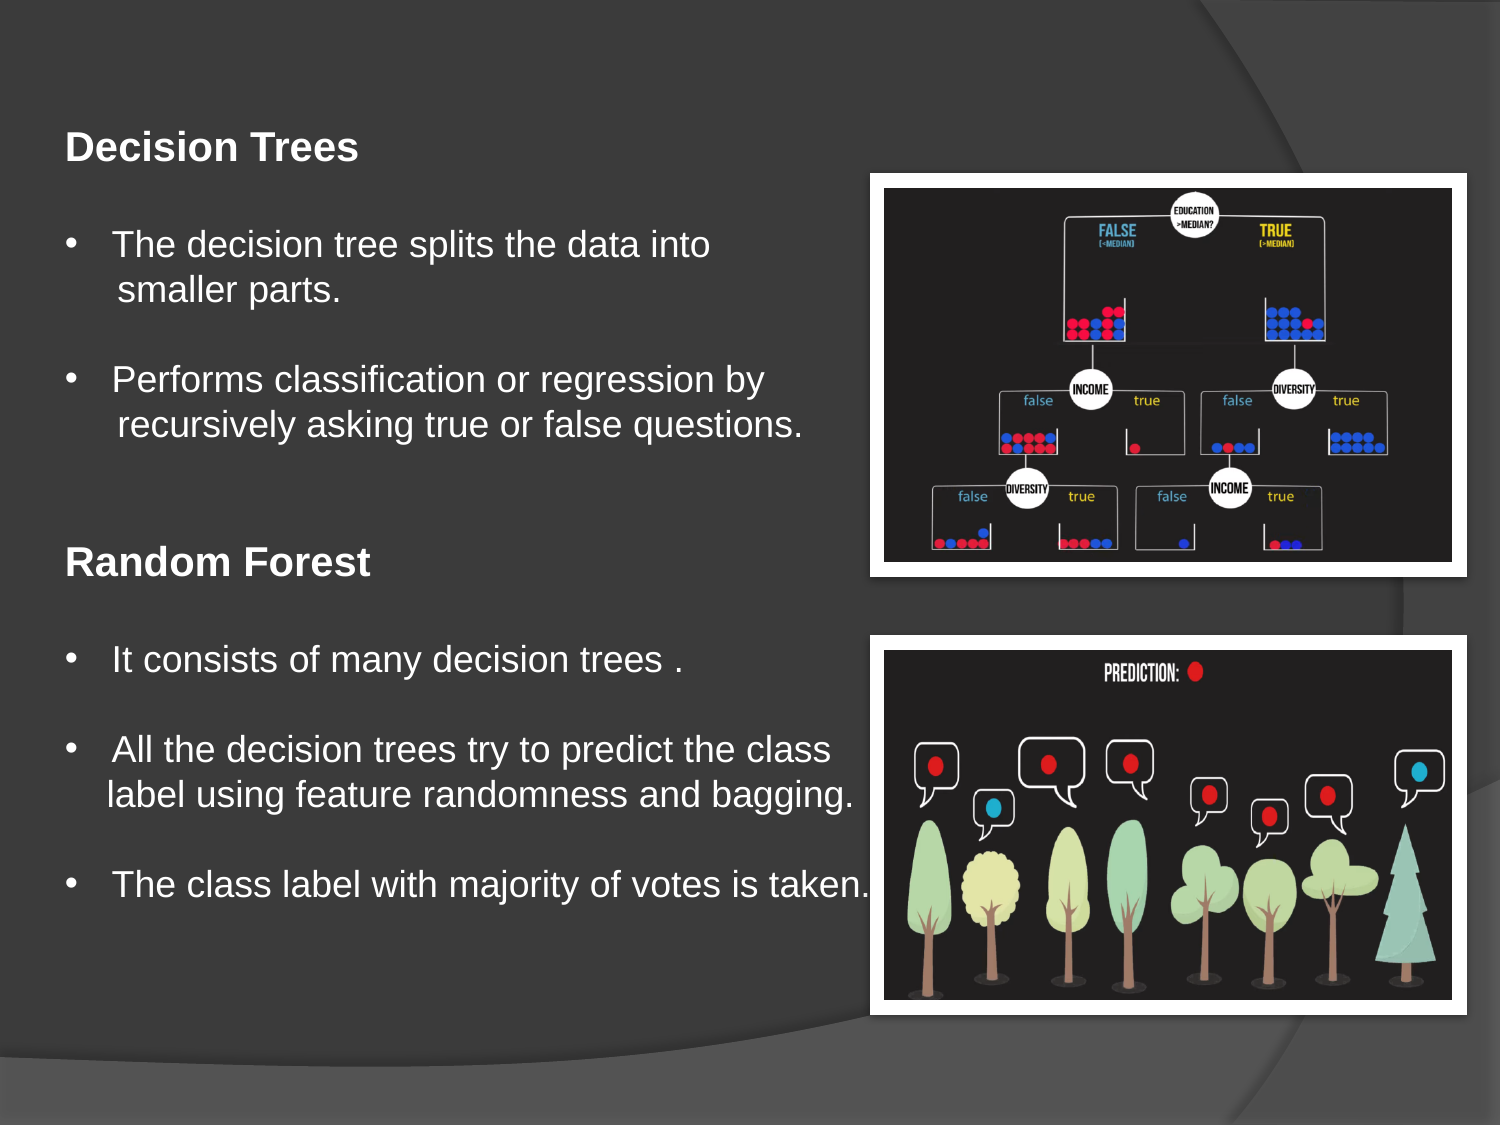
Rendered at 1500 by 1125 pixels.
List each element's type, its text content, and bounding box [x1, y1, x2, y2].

text_box Decision Trees The decision tree splits the data into smaller parts. Performs classification or regression by recursively asking true or false questions. Random Forest It consists of many decision trees . All the decision trees try to predict the class label using feature randomness and bagging. The class label with majority of votes is taken. [49, 112, 1475, 1003]
picture [884, 187, 1453, 563]
picture [884, 649, 1453, 1001]
